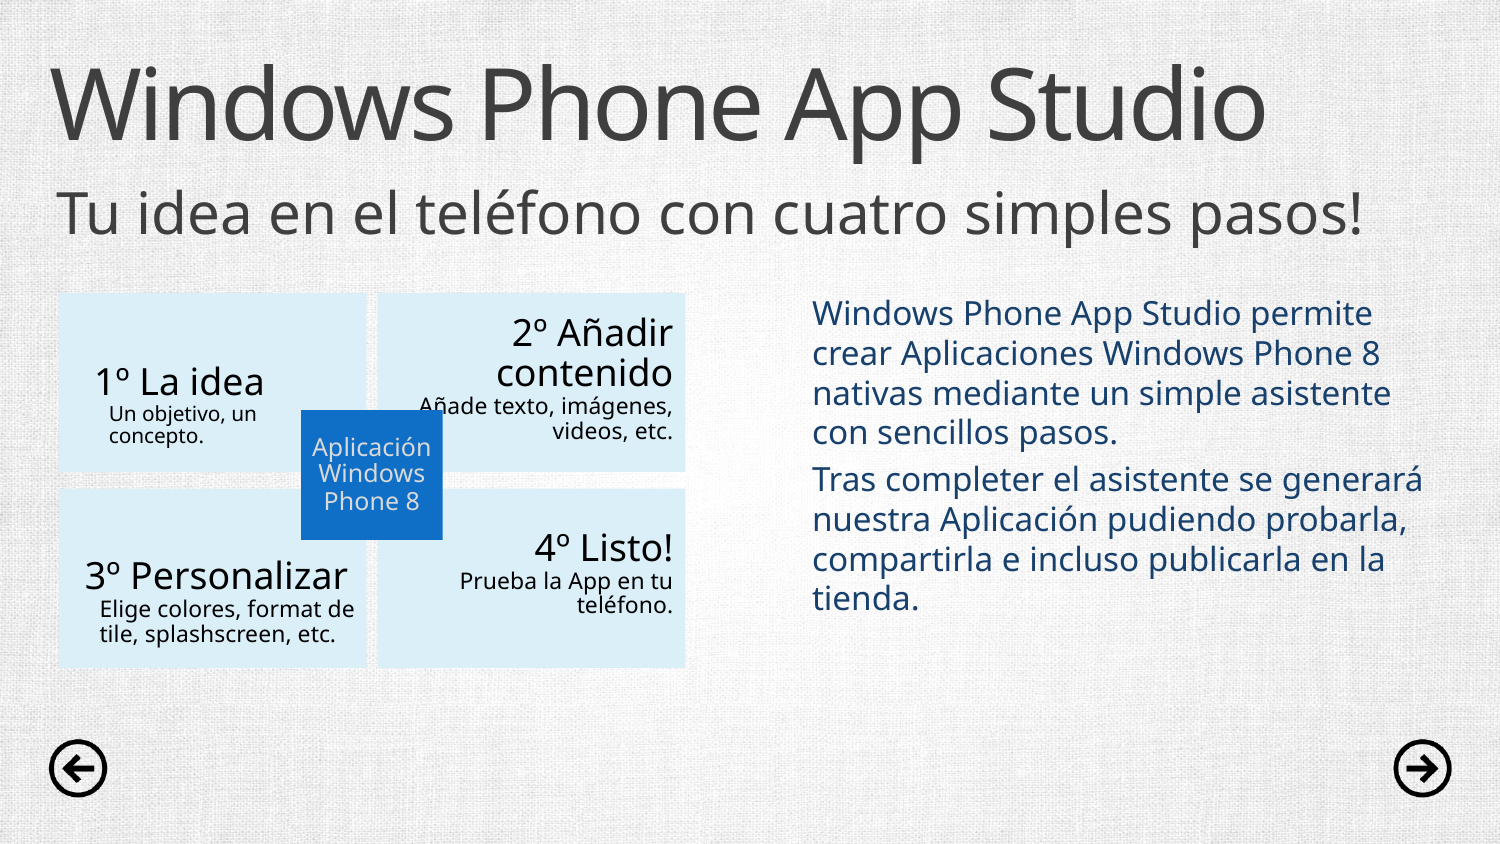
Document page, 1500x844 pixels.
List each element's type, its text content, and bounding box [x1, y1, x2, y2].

list Tu idea en el teléfono con cuatro simples pasos! [41, 176, 1452, 257]
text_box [52, 268, 692, 682]
picture [0, 0, 1500, 844]
text_box Windows Phone App Studio permite crear Aplicaciones Windows Phone 8 nativas mediante un simple asistente con sencillos pasos. Tras completer el asistente se generará nuestra Aplicación pudiendo probarla, compartirla e incluso publicarla en la tienda. [797, 291, 1452, 670]
title Windows Phone App Studio [34, 49, 1454, 177]
